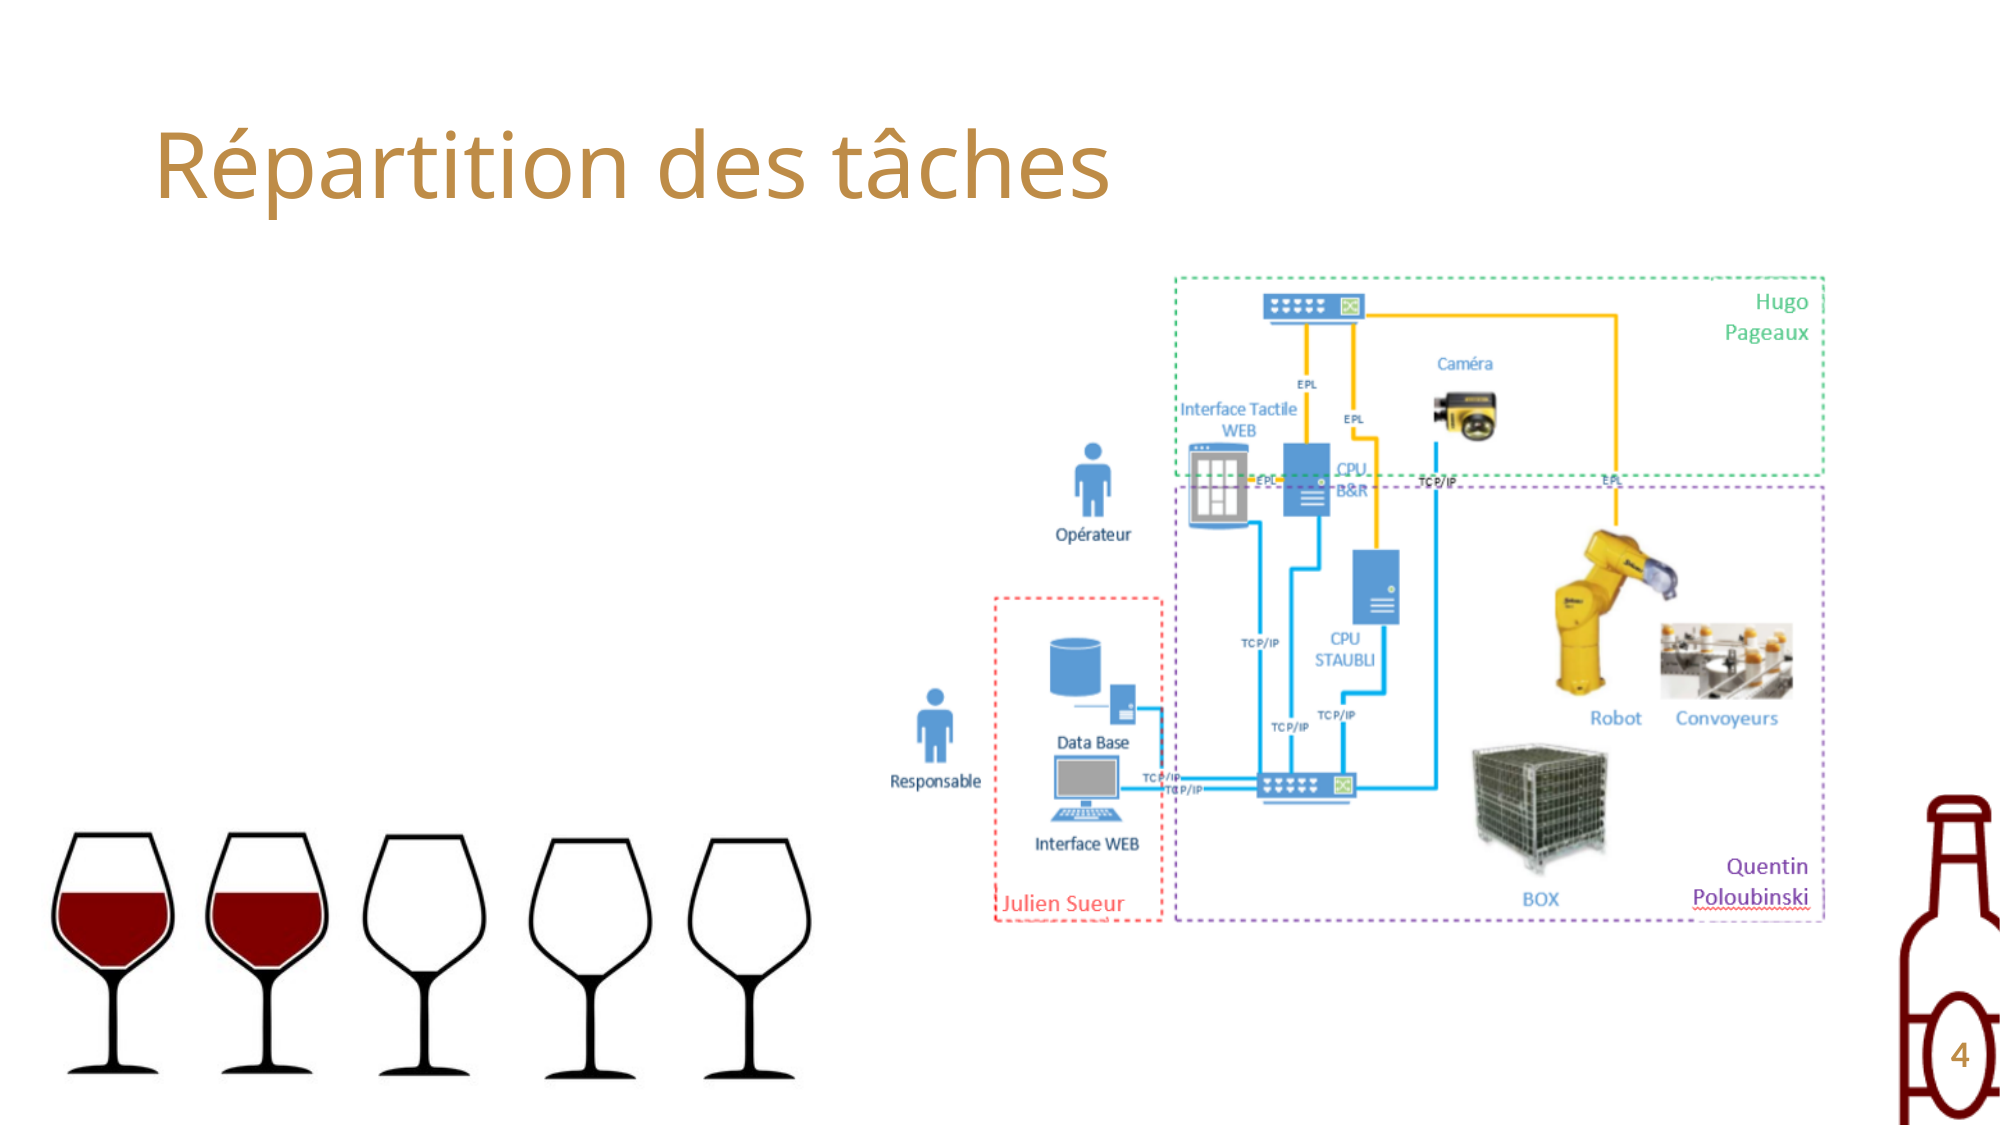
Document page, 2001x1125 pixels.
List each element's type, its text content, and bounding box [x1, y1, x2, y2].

picture [516, 813, 667, 1098]
title Répartition des tâches [137, 59, 1863, 278]
picture [195, 813, 347, 1098]
picture [41, 813, 192, 1098]
picture [886, 263, 1839, 931]
picture [1880, 794, 2000, 1125]
picture [674, 813, 826, 1098]
picture [349, 809, 501, 1094]
